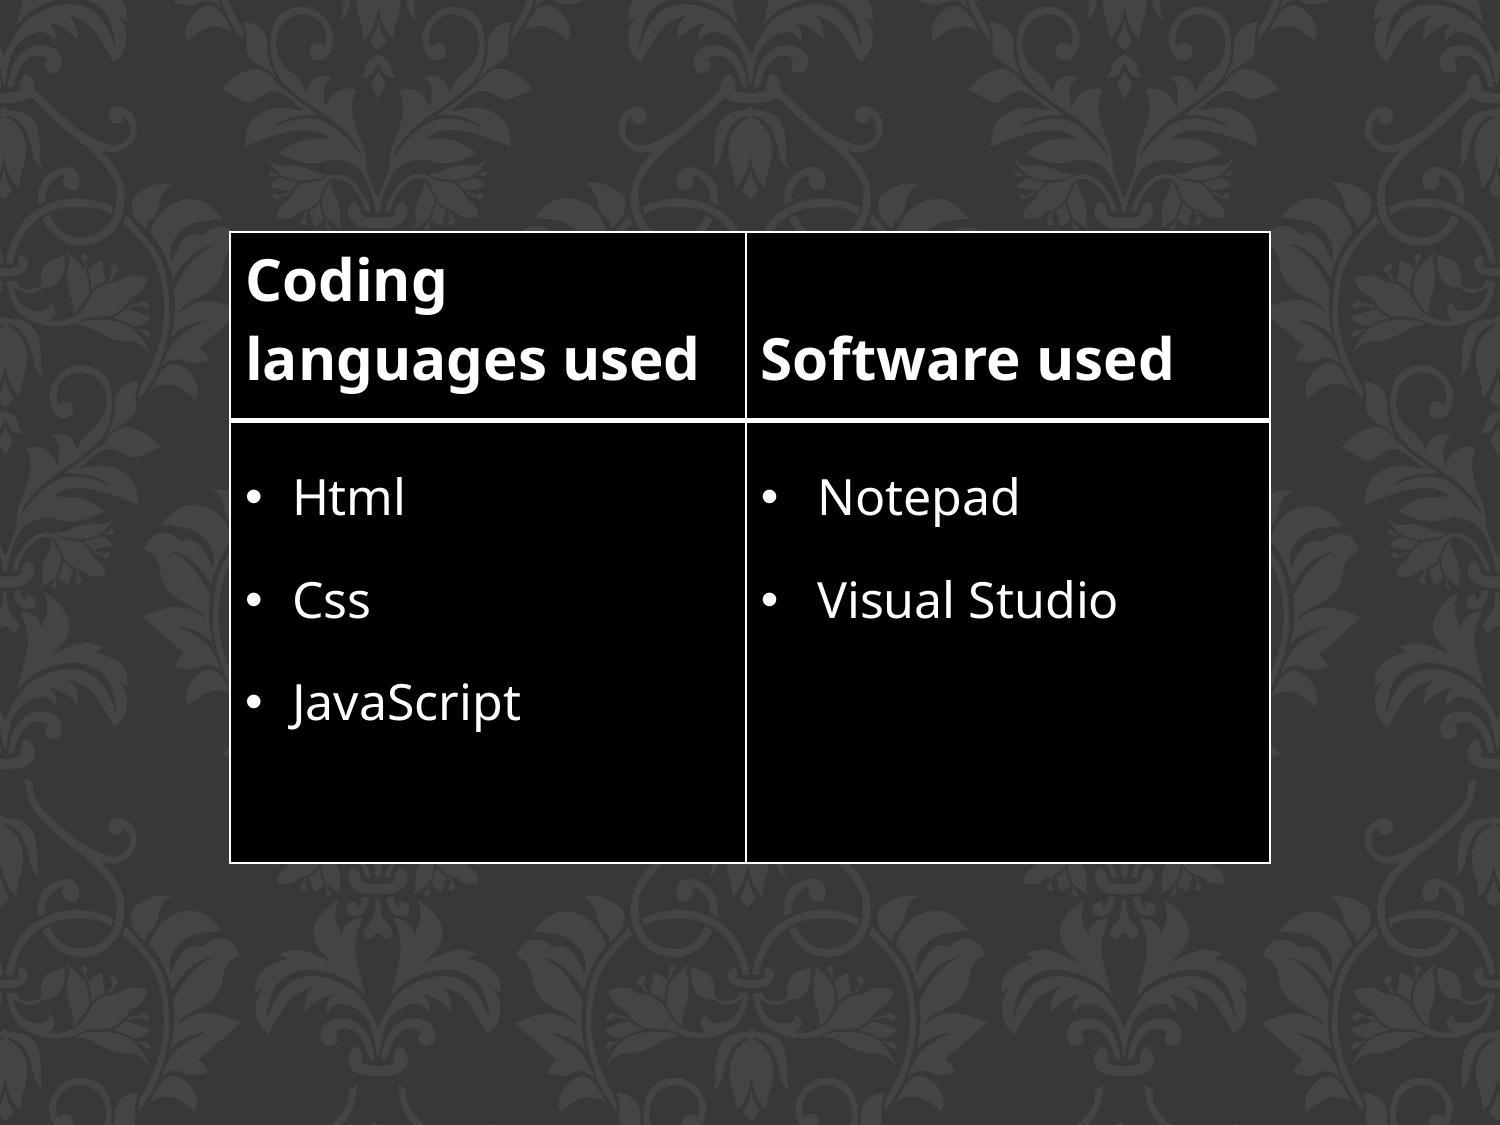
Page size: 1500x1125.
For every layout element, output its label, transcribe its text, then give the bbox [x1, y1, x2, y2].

table_header Coding languages used [231, 233, 745, 418]
table_cell Html Css JavaScript [231, 423, 745, 862]
table_cell Notepad Visual Studio [747, 423, 1269, 862]
table_header Software used [747, 233, 1269, 418]
